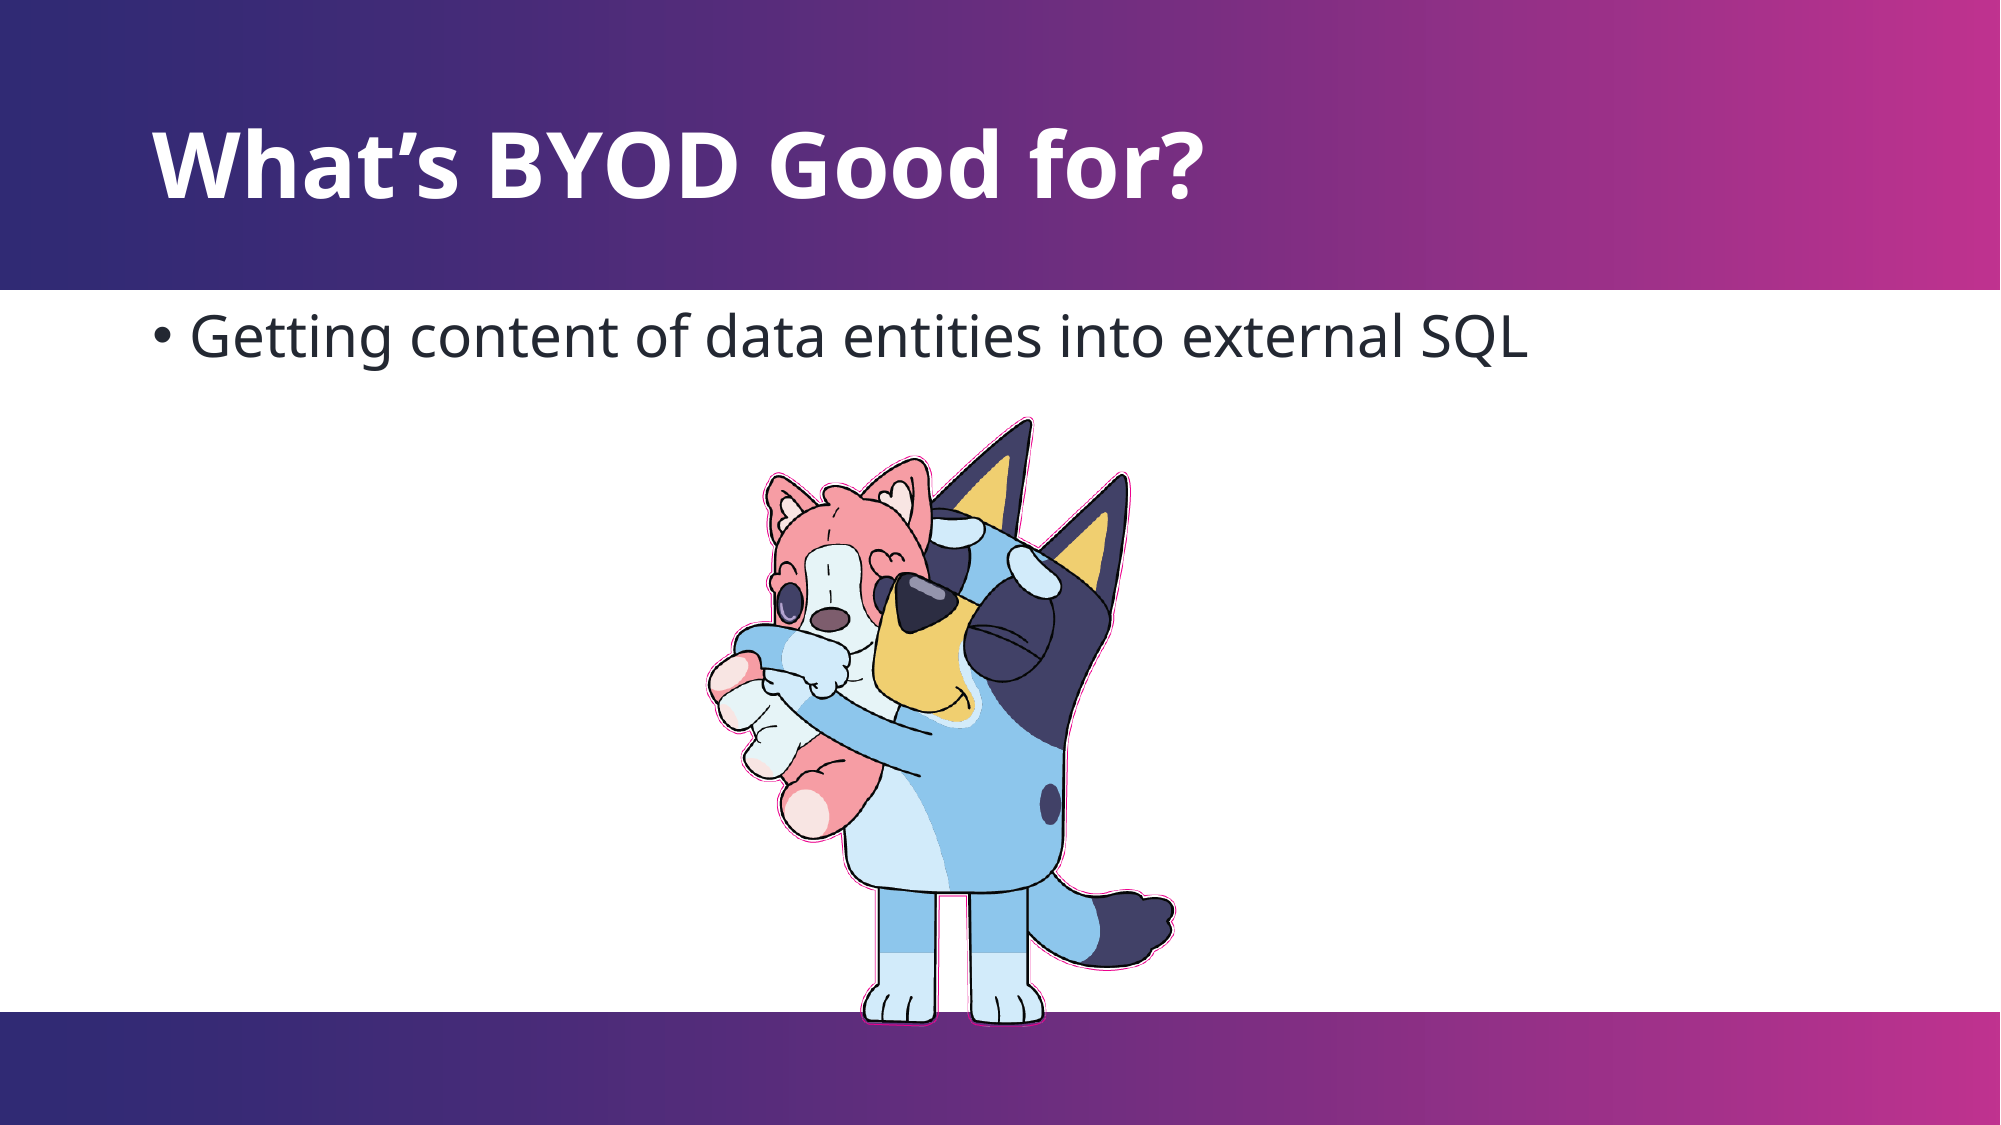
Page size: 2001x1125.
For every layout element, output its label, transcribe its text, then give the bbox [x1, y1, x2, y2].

picture [0, 378, 2000, 1125]
list Getting content of data entities into external SQL [137, 299, 1863, 1014]
title What’s BYOD Good for? [137, 59, 1863, 278]
picture [0, 0, 2000, 290]
